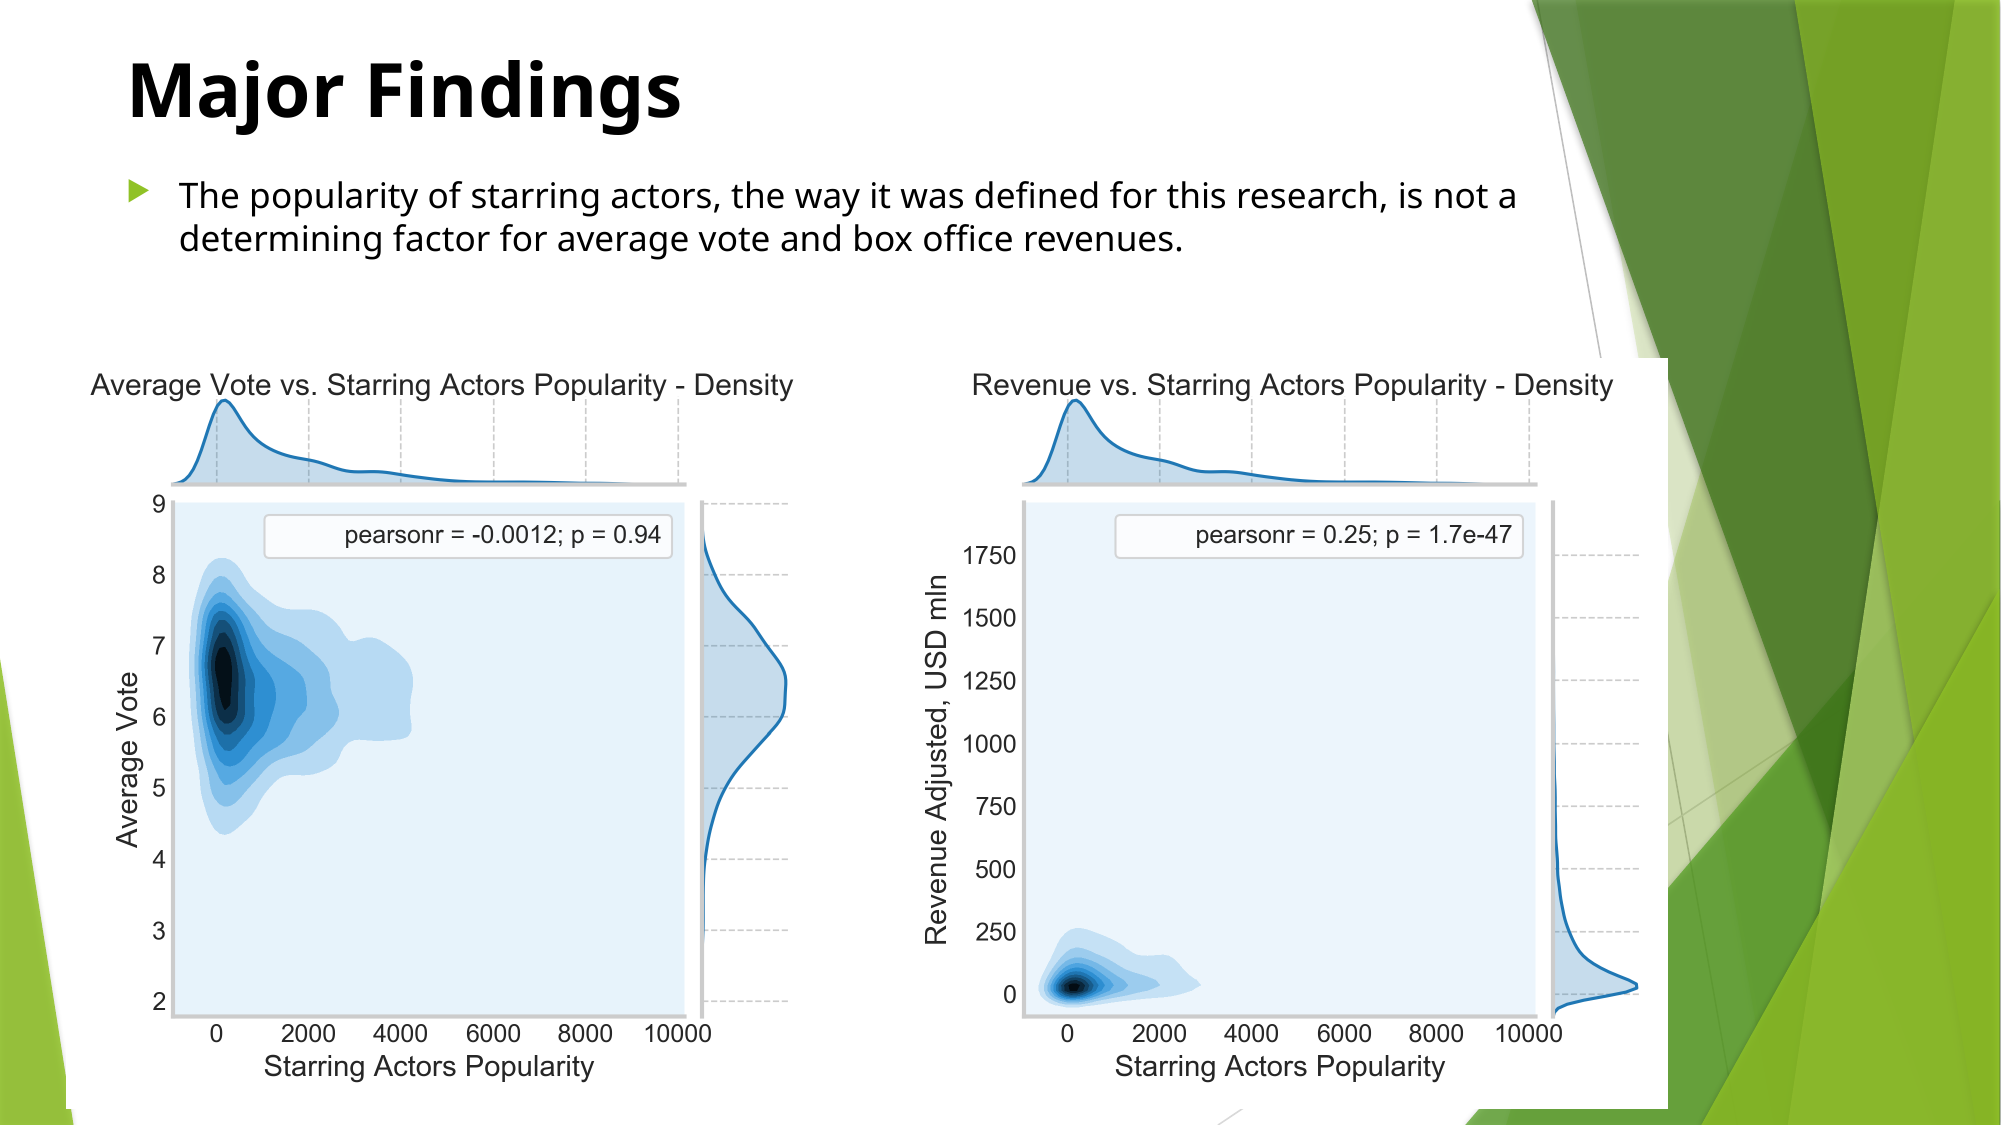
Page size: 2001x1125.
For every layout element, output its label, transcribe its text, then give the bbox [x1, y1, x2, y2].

picture [916, 357, 1668, 1109]
text_box The popularity of starring actors, the way it was defined for this research, is not a determining factor for average vote and box office revenues. [111, 166, 1565, 266]
title Major Findings [111, 35, 1522, 166]
picture [65, 357, 817, 1109]
